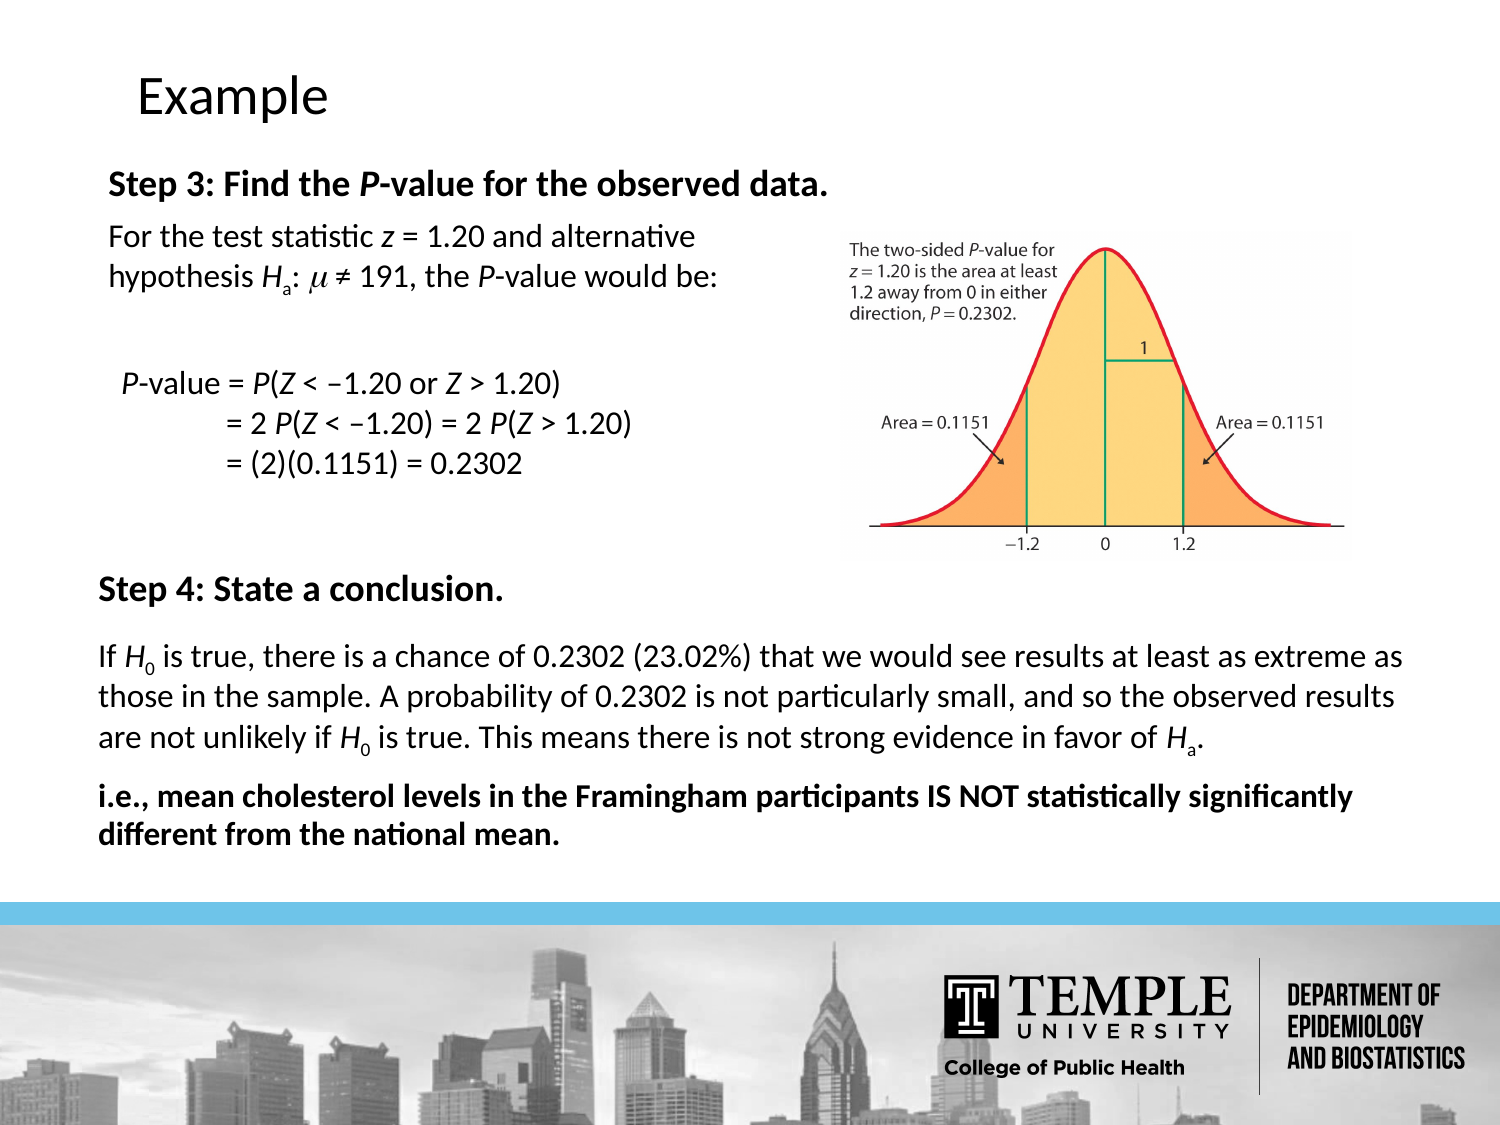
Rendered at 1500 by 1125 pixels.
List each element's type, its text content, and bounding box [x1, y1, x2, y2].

text_box For the test statistic z = 1.20 and alternative hypothesis Ha: m ≠ 191, the P-value would be: [93, 206, 748, 307]
text_box Step 4: State a conclusion. [83, 556, 841, 617]
picture [0, 902, 1500, 1125]
text_box Step 3: Find the P-value for the observed data. [93, 151, 874, 212]
title Example [74, 51, 393, 134]
text_box If H0 is true, there is a chance of 0.2302 (23.02%) that we would see results at least as extreme as those in the sample. A probability of 0.2302 is not particularly small, and so the observed results are not unlikely if H0 is true. This means there is not strong evidence in favor of Ha. i.e., mean cholesterol levels in the Framingham participants IS NOT statistically significantly different from the national mean. [83, 626, 1430, 861]
text_box P-value = P(Z < –1.20 or Z > 1.20) = 2 P(Z < –1.20) = 2 P(Z > 1.20) = (2)(0.1151) = 0.2302 [106, 353, 678, 489]
picture [839, 231, 1352, 561]
